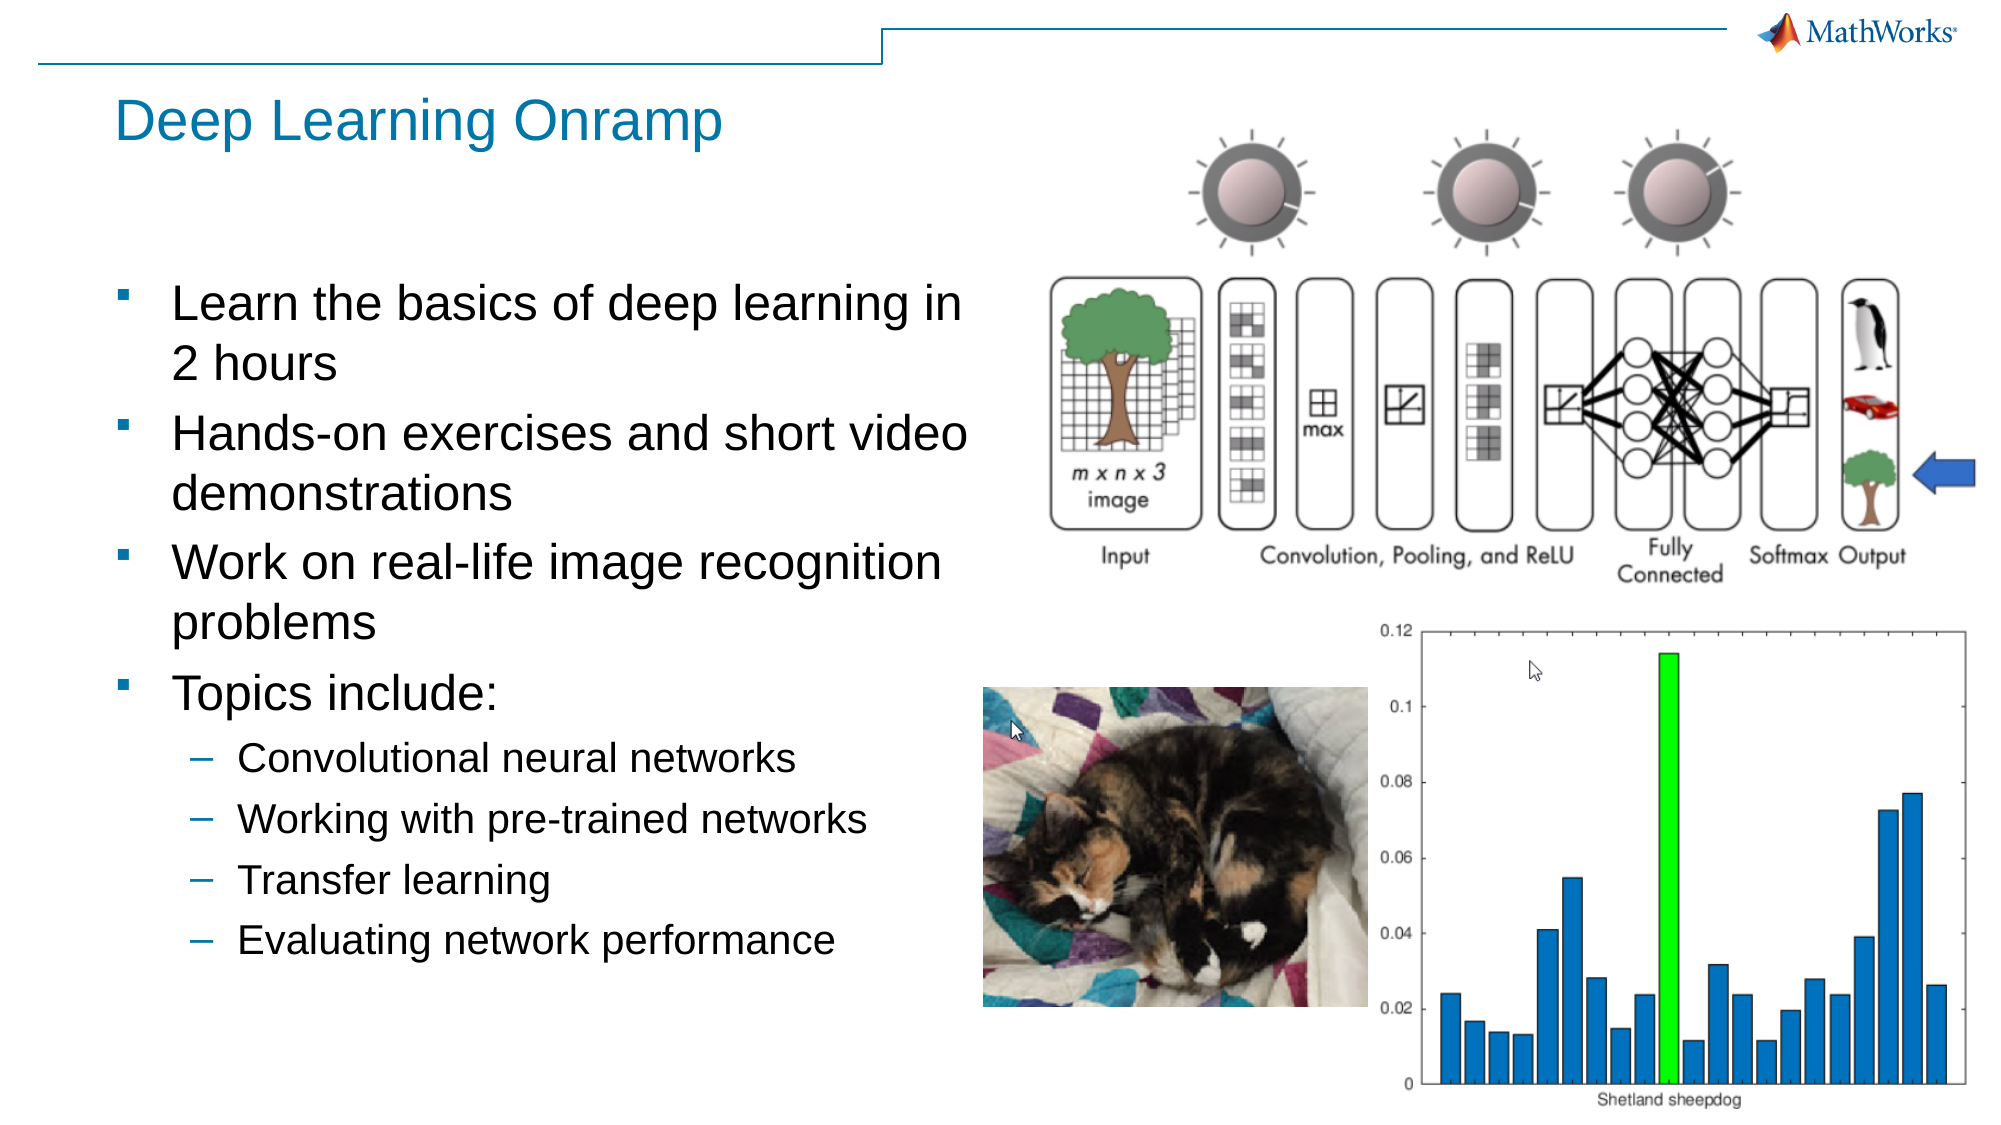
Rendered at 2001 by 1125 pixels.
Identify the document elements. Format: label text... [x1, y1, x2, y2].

picture [1751, 3, 1970, 63]
title Deep Learning Onramp [99, 75, 1867, 238]
picture [983, 611, 1981, 1121]
list Learn the basics of deep learning in 2 hours Hands-on exercises and short video demonstrations Work on real-life image recognition problems Topics include: Convolutional neural networks Working with pre-trained networks Transfer learning Evaluating network performance [99, 262, 1013, 1025]
picture [1037, 112, 1993, 601]
